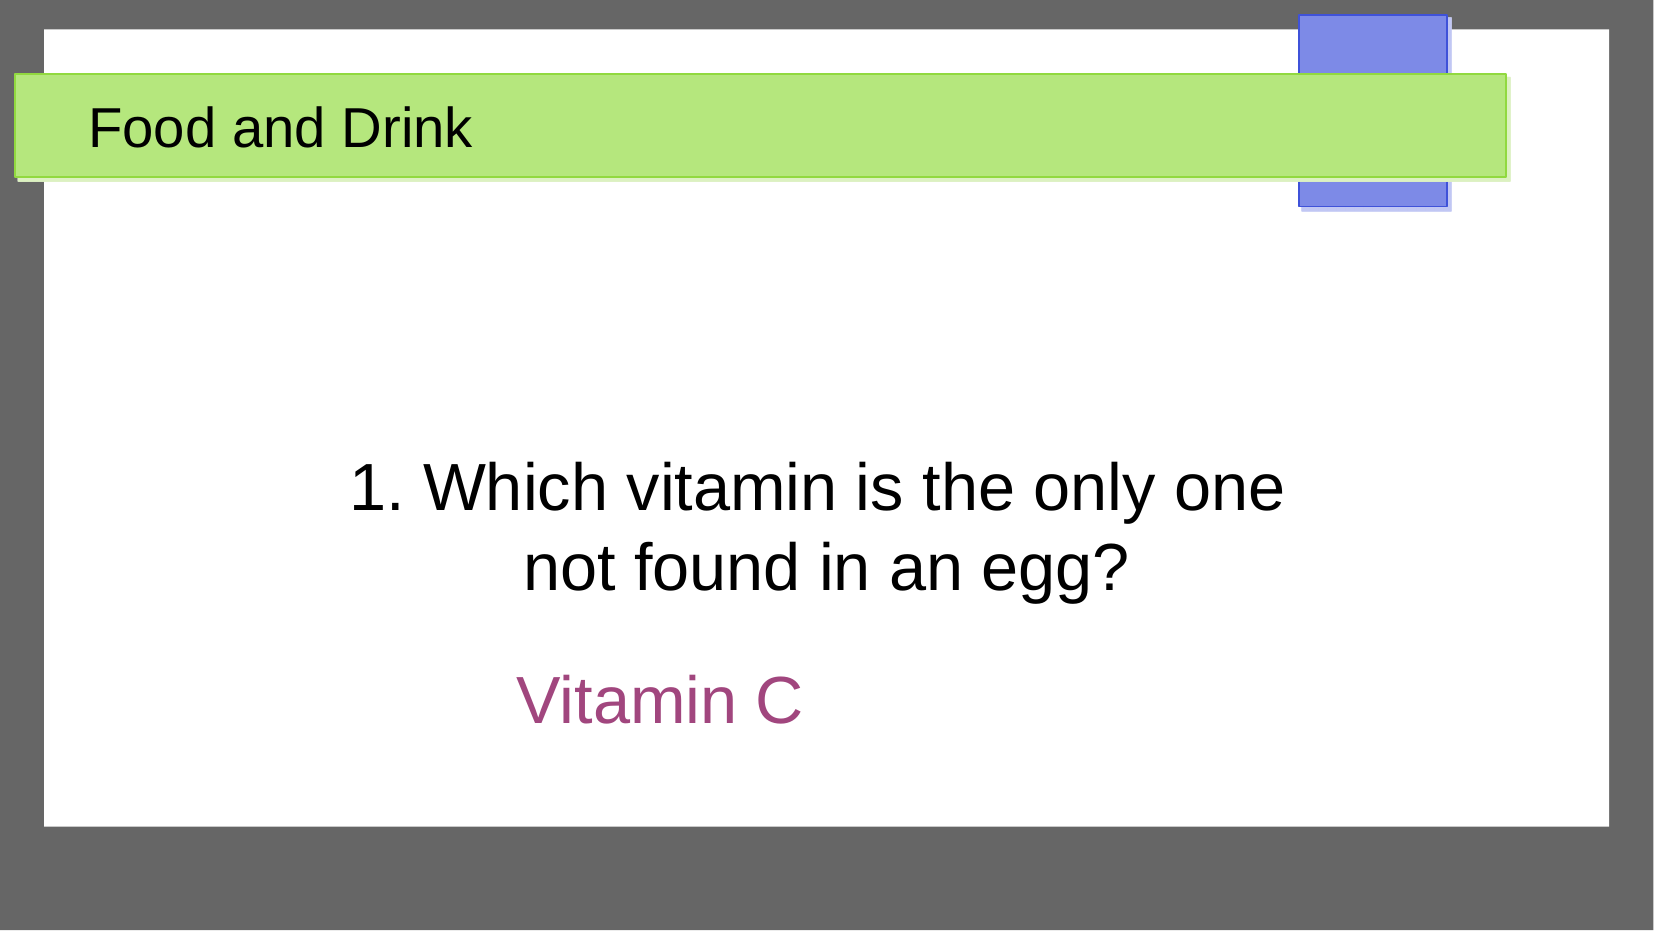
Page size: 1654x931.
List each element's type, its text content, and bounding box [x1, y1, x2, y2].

text_box Vitamin C [501, 649, 819, 740]
text_box Food and Drink [88, 73, 1506, 178]
text_box 1. Which vitamin is the only one not found in an egg? [88, 236, 1565, 812]
